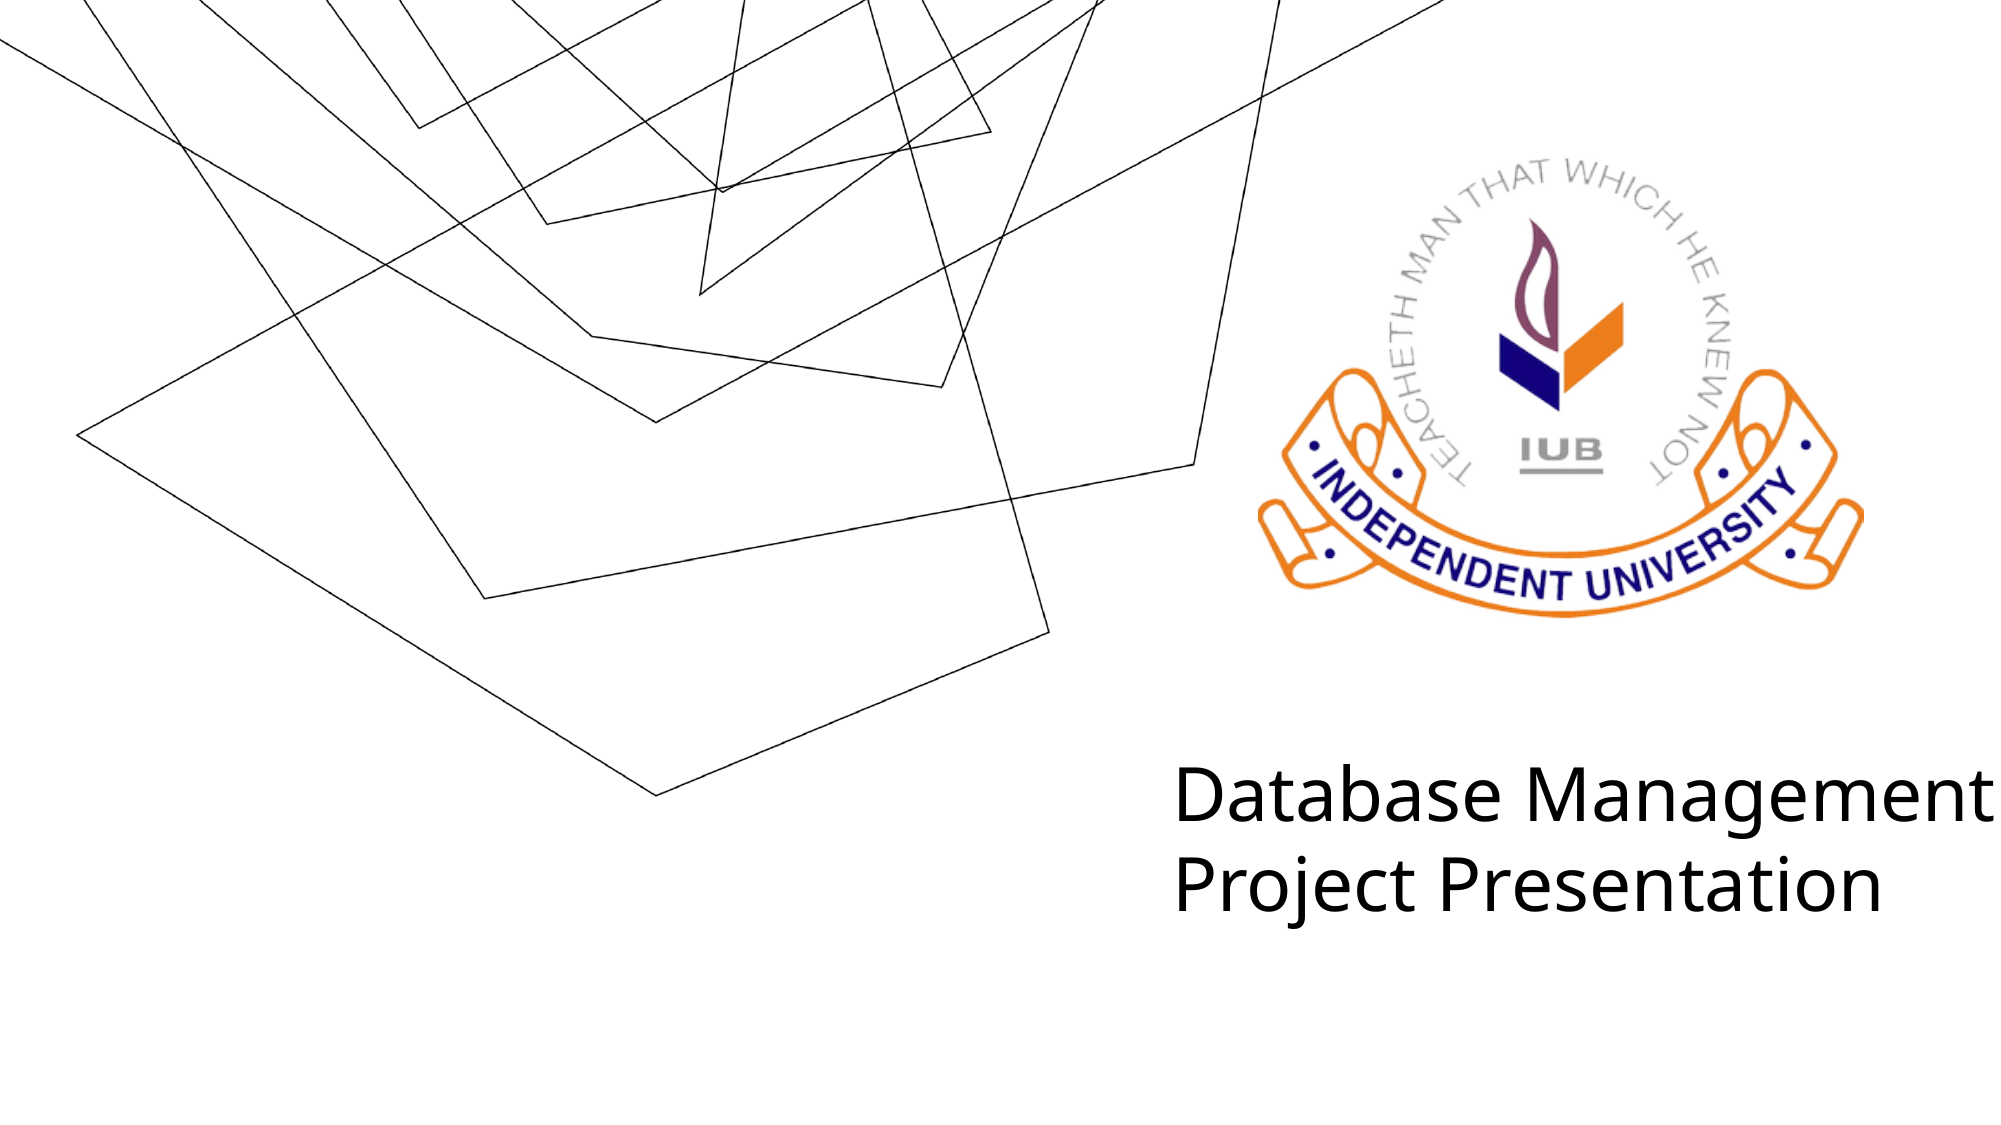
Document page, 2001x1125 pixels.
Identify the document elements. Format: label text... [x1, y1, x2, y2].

picture [0, 0, 1864, 830]
text_box Database Management Project Presentation [1157, 738, 2000, 934]
